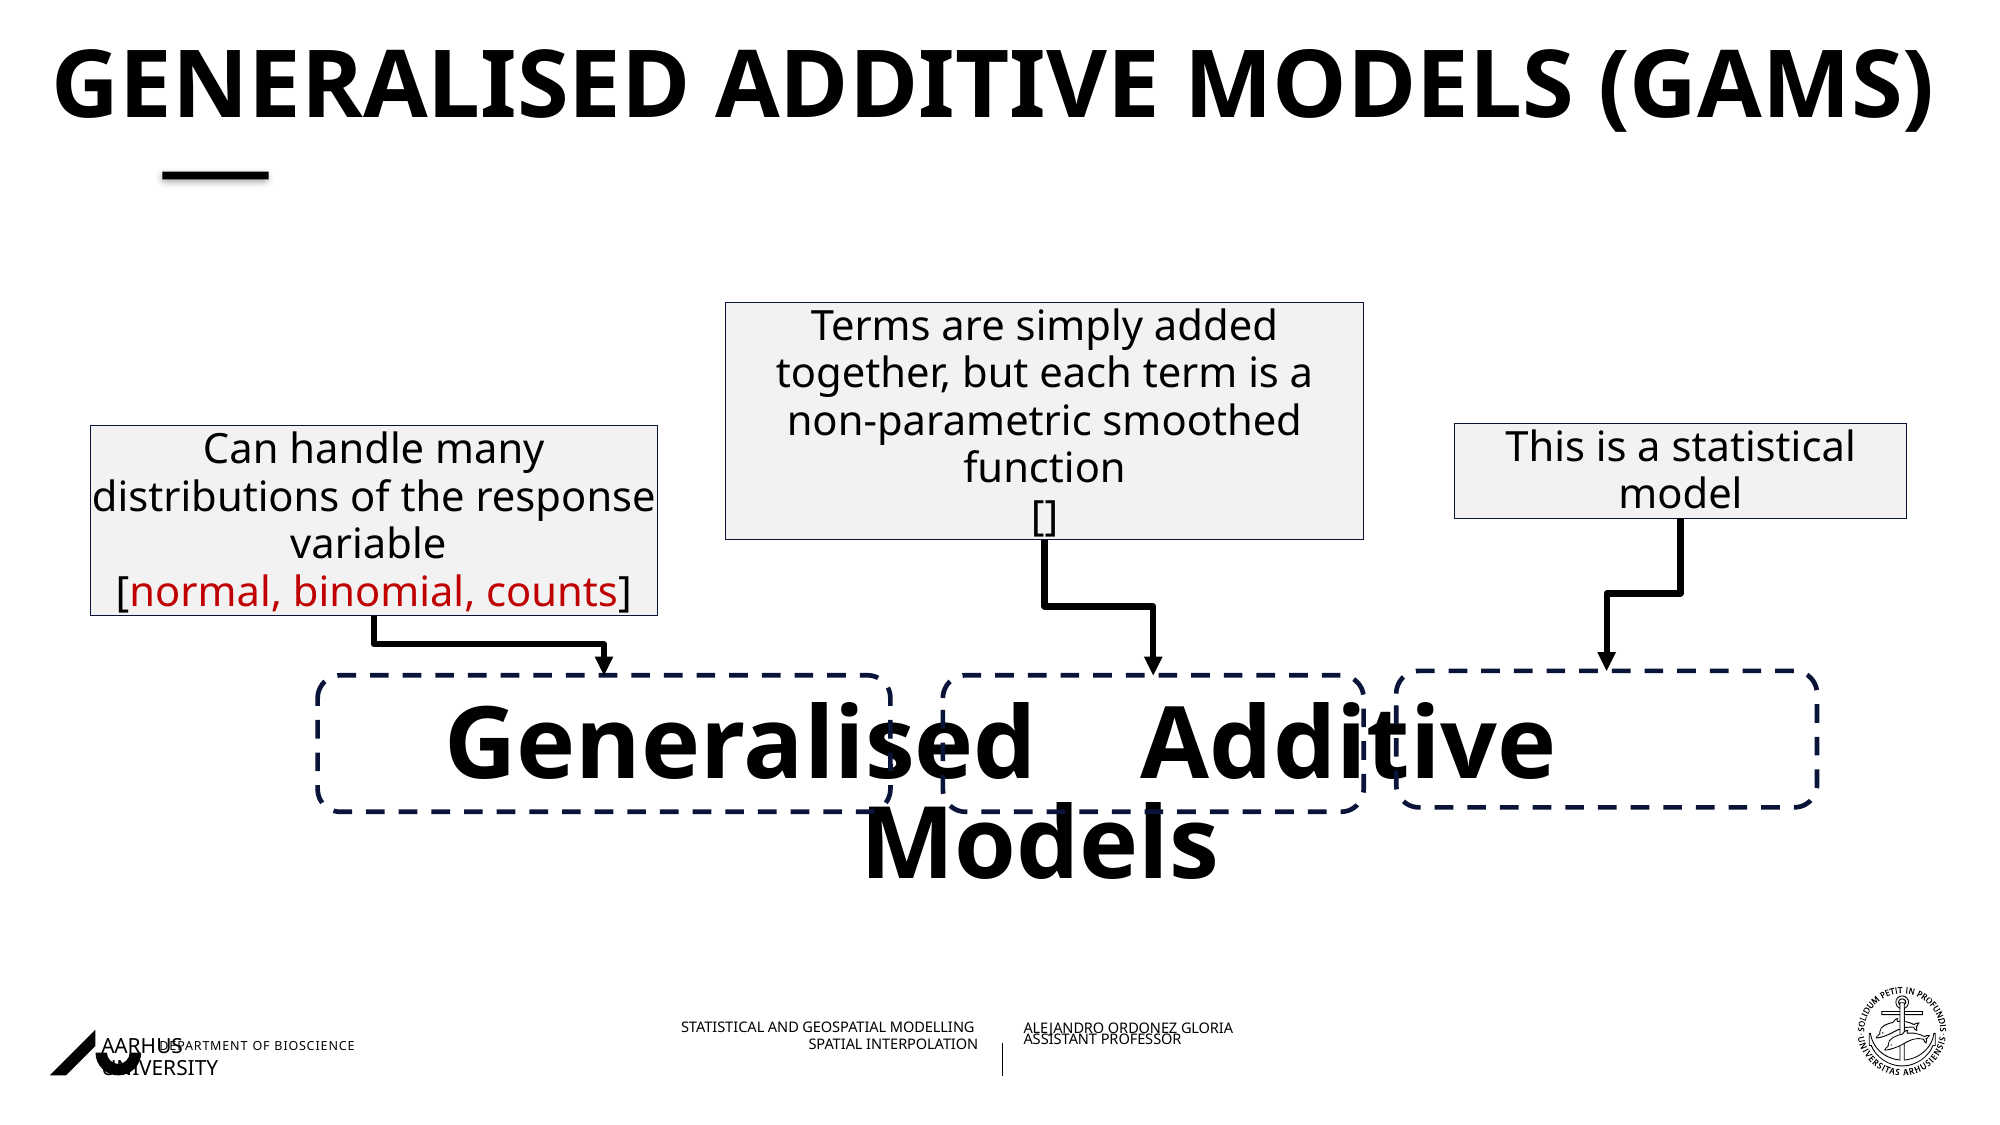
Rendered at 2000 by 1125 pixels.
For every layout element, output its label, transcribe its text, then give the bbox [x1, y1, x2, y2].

title Generalised Additive Models (GAMs) [51, 37, 1948, 162]
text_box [90, 321, 1907, 813]
